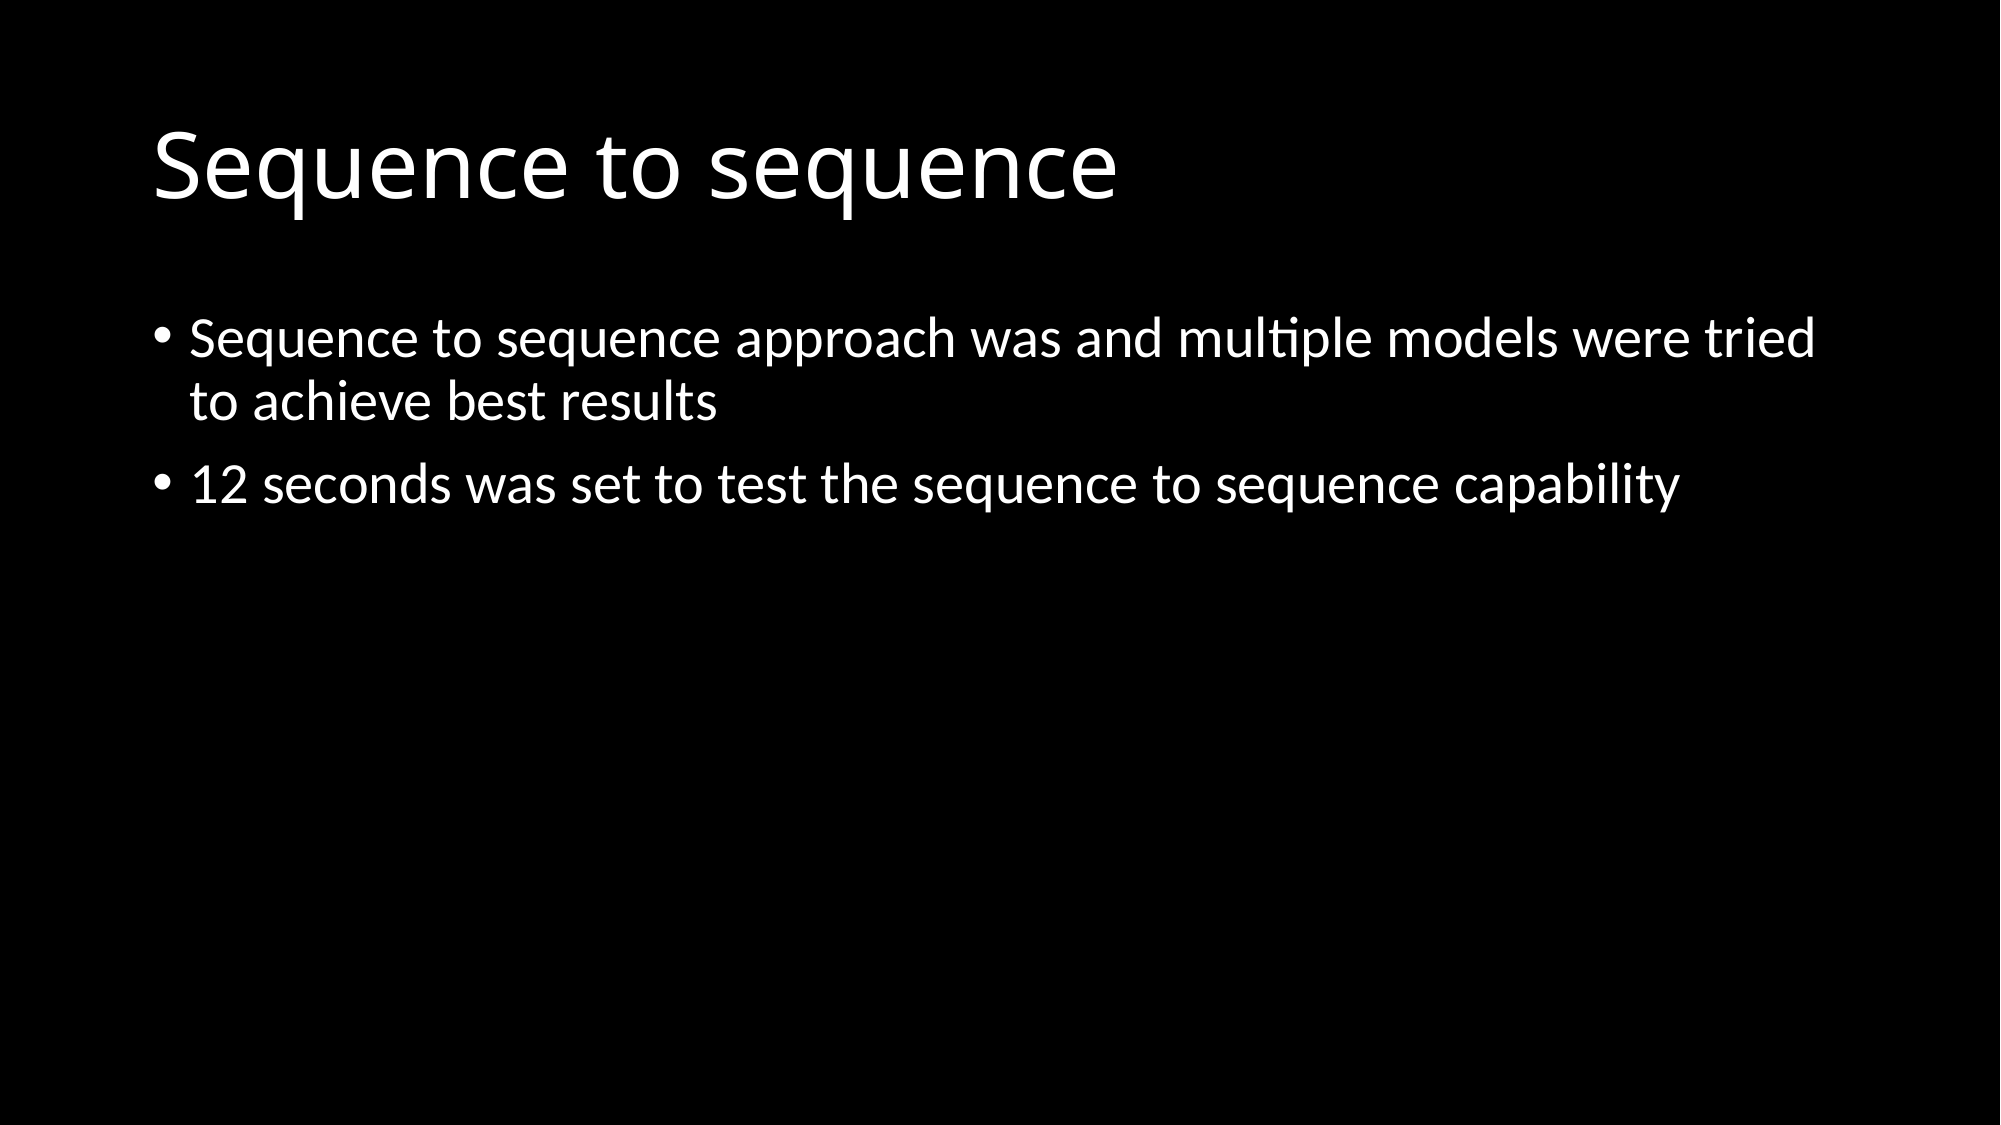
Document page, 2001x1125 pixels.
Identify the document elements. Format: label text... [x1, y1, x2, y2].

list Sequence to sequence approach was and multiple models were tried to achieve best results 12 seconds was set to test the sequence to sequence capability [137, 299, 1863, 1014]
title Sequence to sequence [137, 59, 1863, 278]
